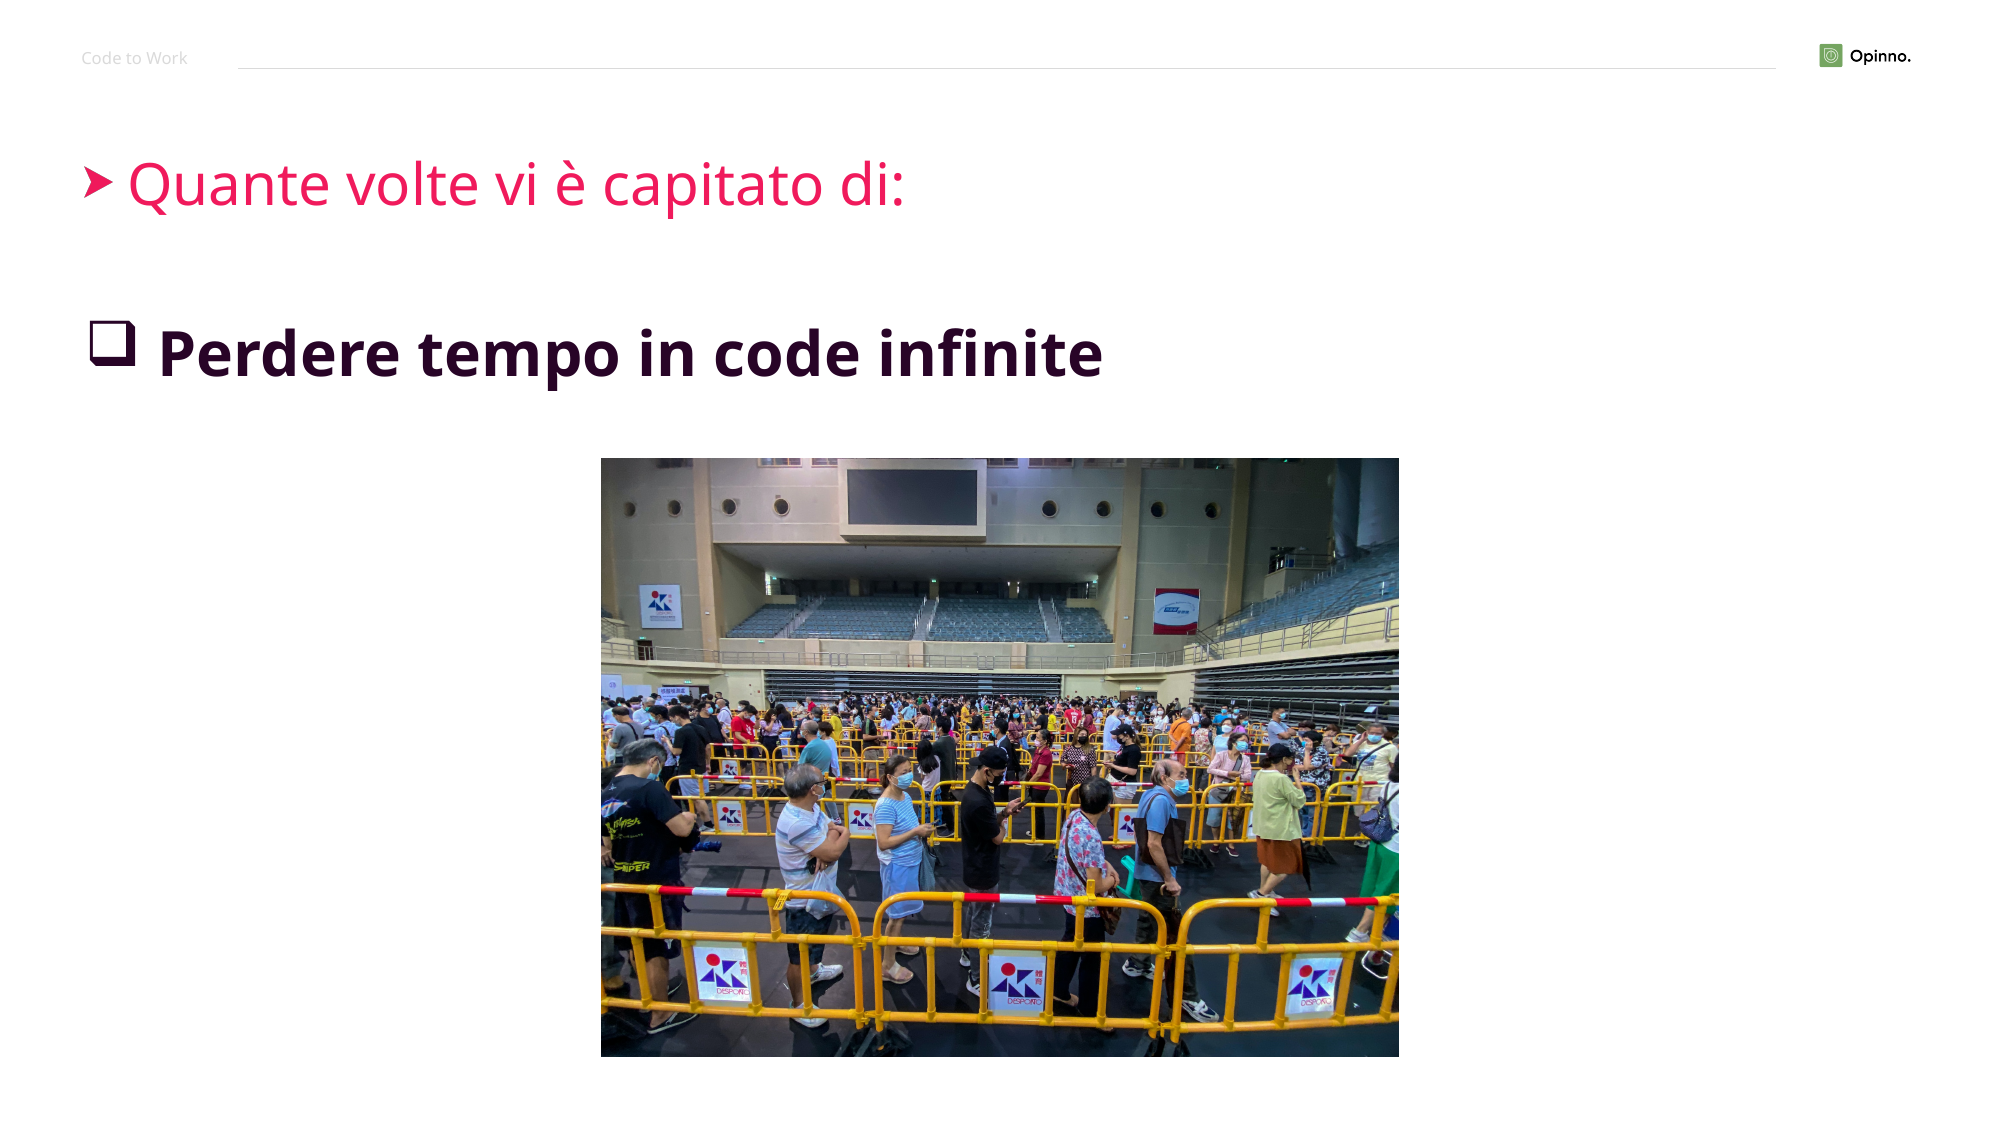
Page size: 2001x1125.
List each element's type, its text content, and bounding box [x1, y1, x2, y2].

text_box Perdere tempo in code infinite [84, 283, 1916, 399]
text_box Code to Work [66, 40, 257, 73]
picture [1796, 21, 1934, 91]
picture [601, 458, 1399, 1057]
text_box Quante volte vi è capitato di: [112, 139, 1000, 217]
picture [84, 166, 113, 198]
